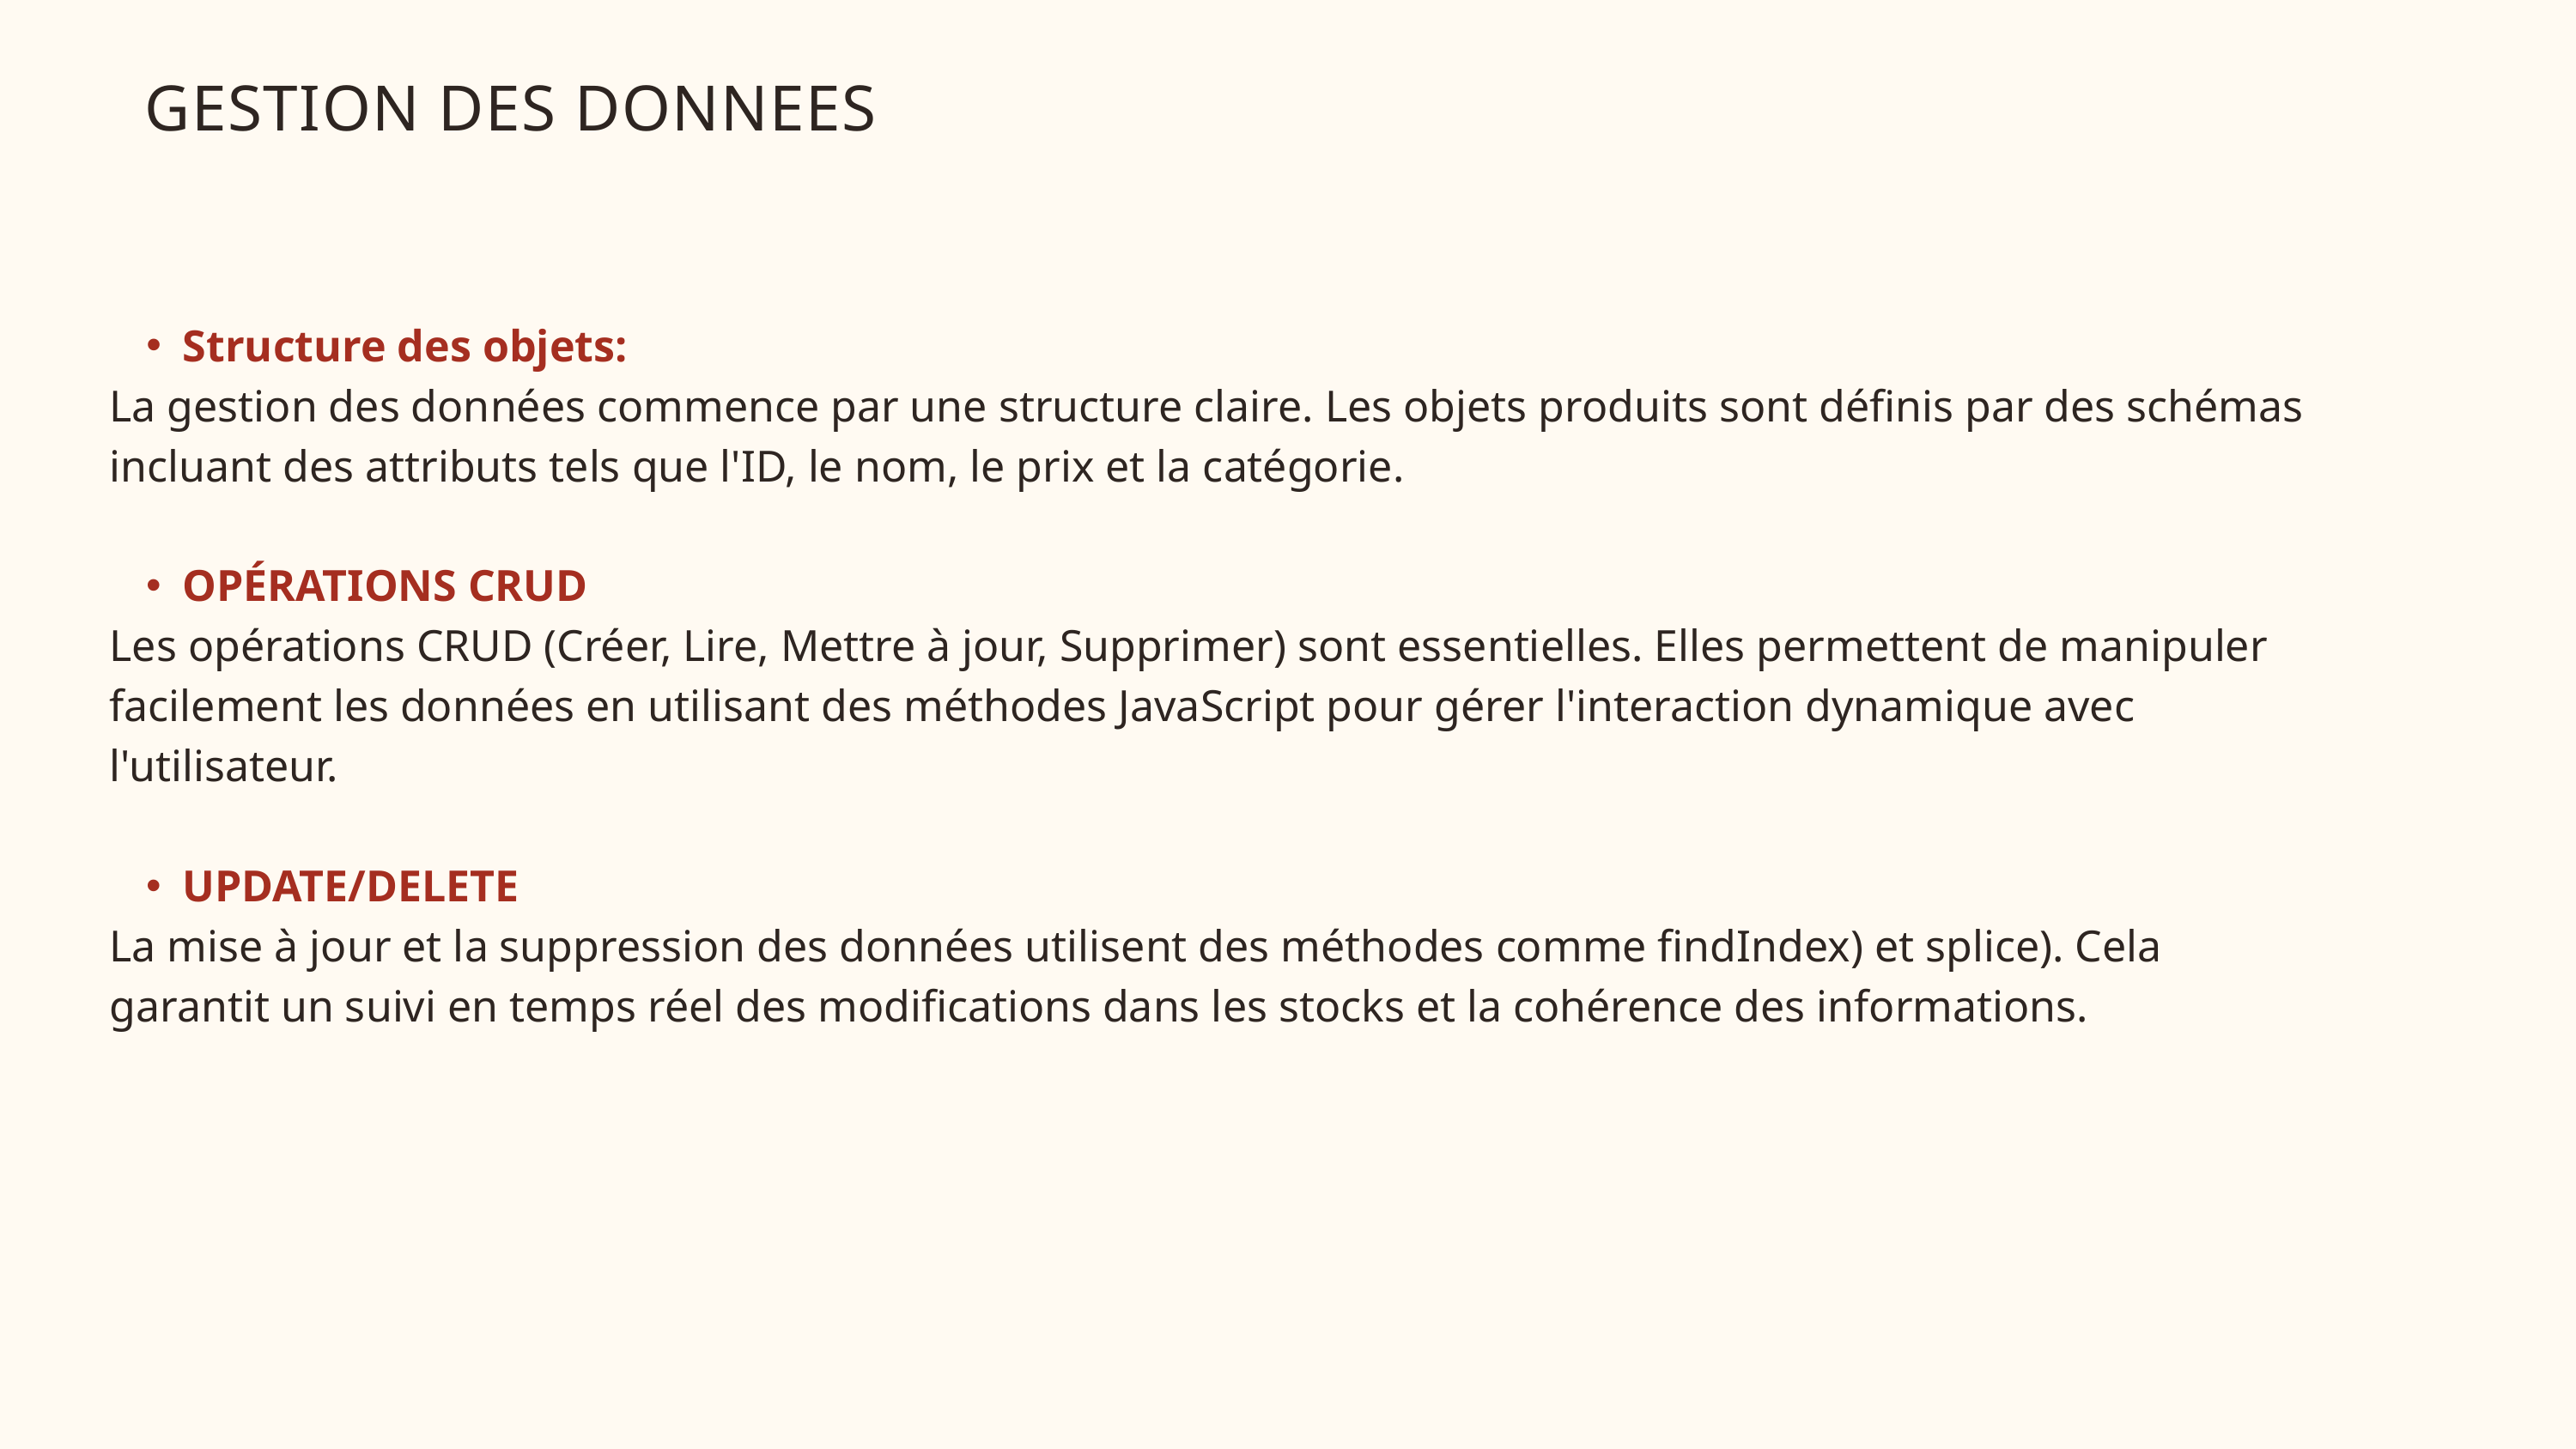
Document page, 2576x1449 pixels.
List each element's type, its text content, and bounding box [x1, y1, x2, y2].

text_box Structure des objets: La gestion des données commence par une structure claire. Les objets produits sont définis par des schémas incluant des attributs tels que l'ID, le nom, le prix et la catégorie. OPÉRATIONS CRUD Les opérations CRUD (Créer, Lire, Mettre à jour, Supprimer) sont essentielles. Elles permettent de manipuler facilement les données en utilisant des méthodes JavaScript pour gérer l'interaction dynamique avec l'utilisateur. UPDATE/DELETE La mise à jour et la suppression des données utilisent des méthodes comme findIndex) et splice). Cela garantit un suivi en temps réel des modifications dans les stocks et la cohérence des informations. [109, 309, 2323, 1272]
text_box GESTION DES DONNEES [144, 76, 1079, 144]
